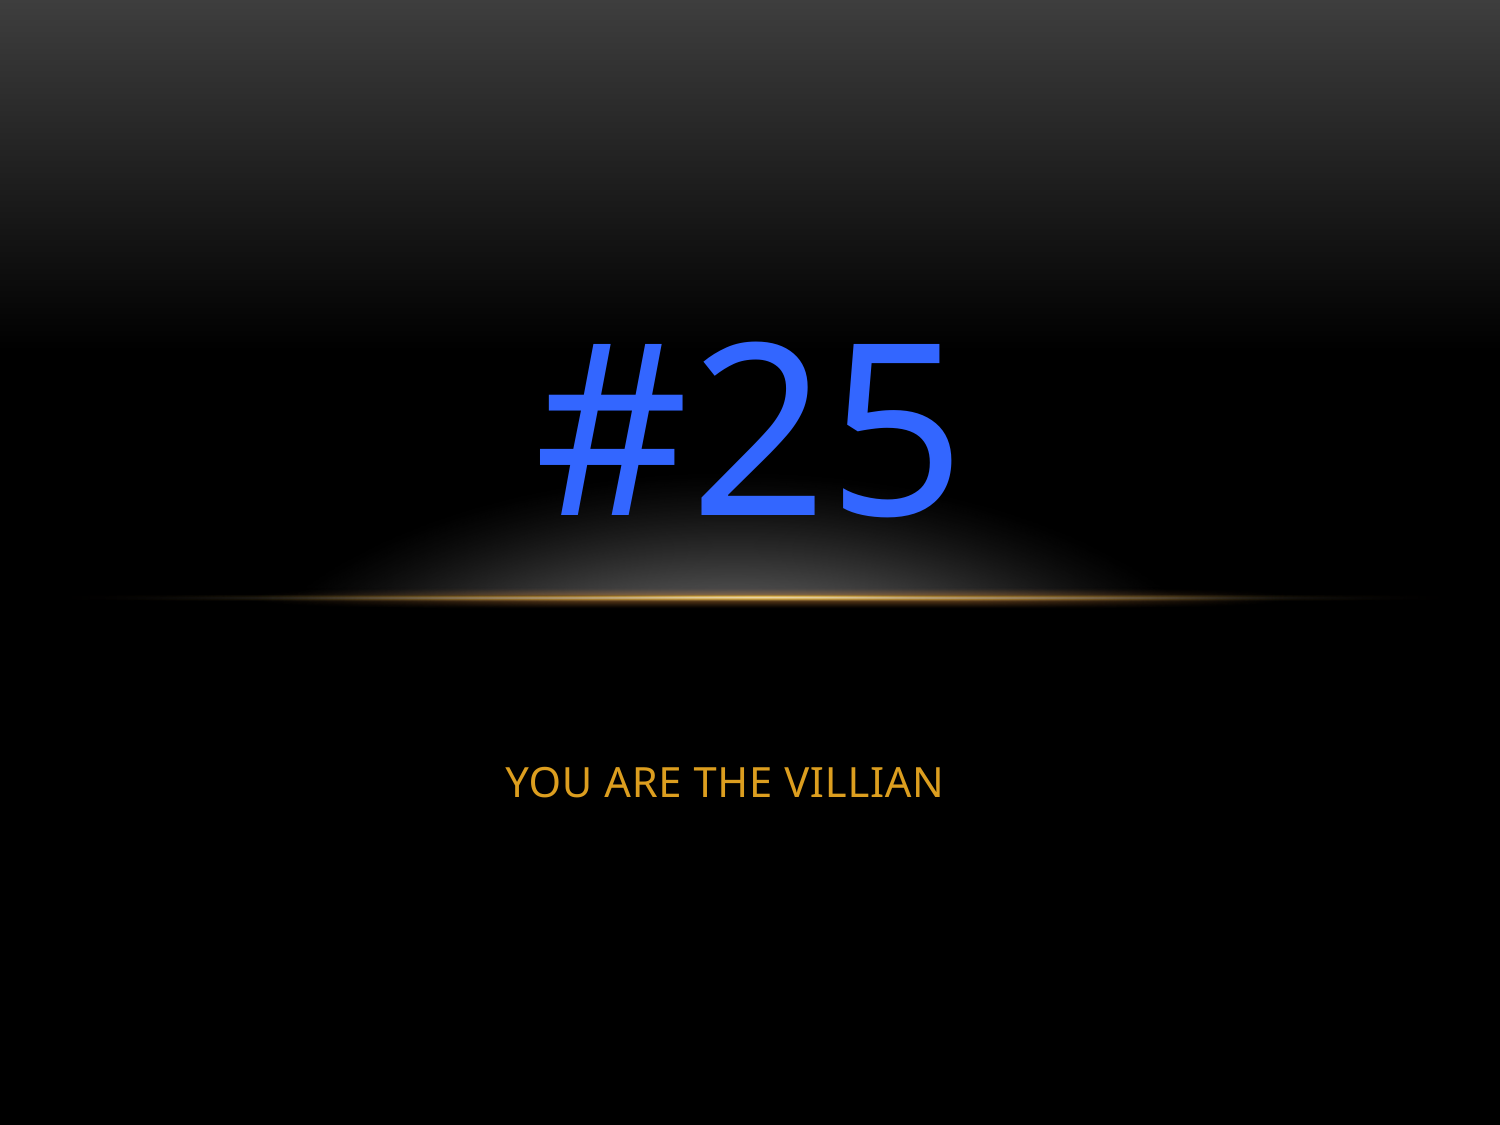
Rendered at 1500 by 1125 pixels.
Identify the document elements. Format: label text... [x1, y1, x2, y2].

title #25 [112, 329, 1388, 571]
picture [0, 0, 1500, 750]
subtitle YOU ARE THE VILLIAN [200, 637, 1250, 925]
